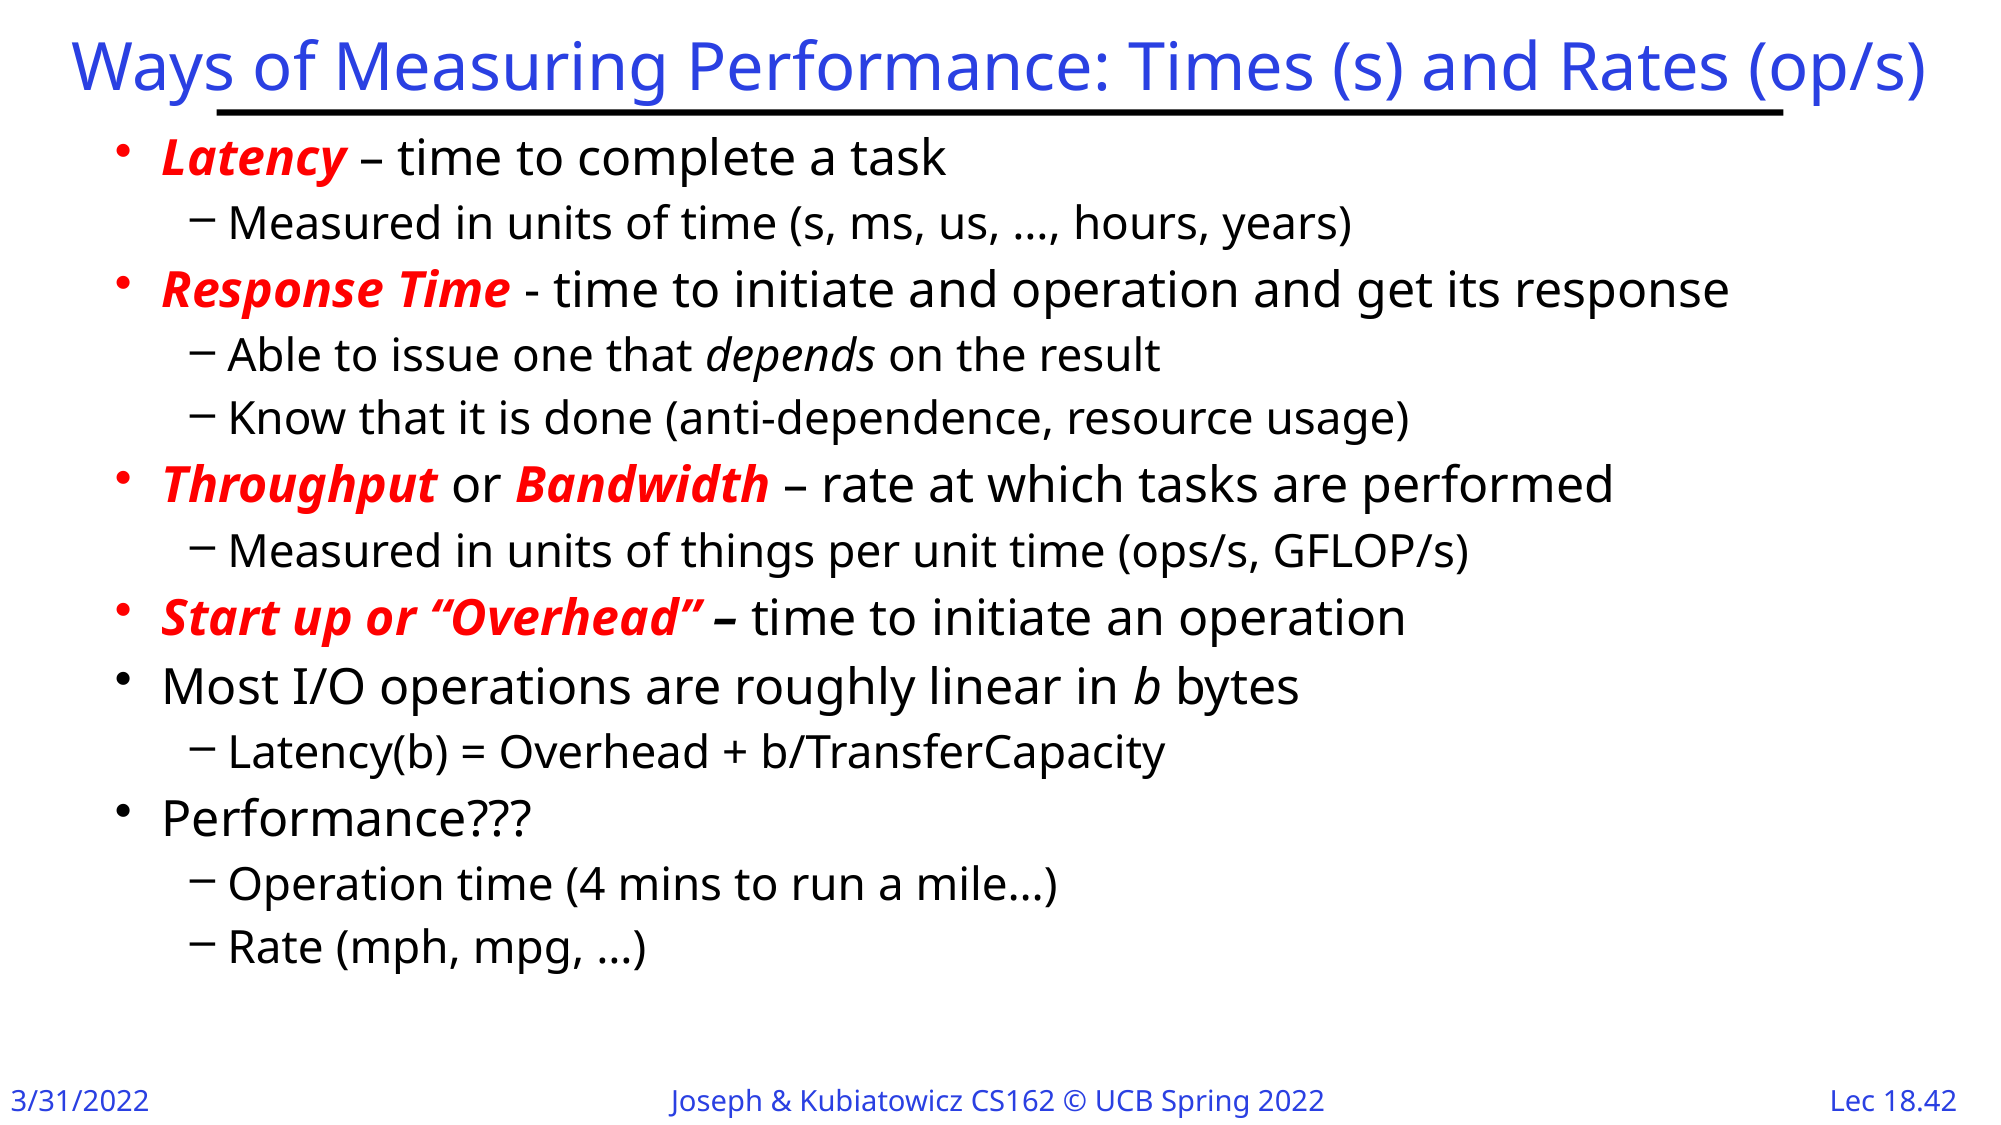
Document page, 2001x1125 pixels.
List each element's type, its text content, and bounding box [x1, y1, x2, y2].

title Ways of Measuring Performance: Times (s) and Rates (op/s) [50, 24, 1950, 113]
list Latency – time to complete a task Measured in units of time (s, ms, us, …, hours, years) Response Time - time to initiate and operation and get its response Able to issue one that depends on the result Know that it is done (anti-dependence, resource usage) Throughput or Bandwidth – rate at which tasks are performed Measured in units of things per unit time (ops/s, GFLOP/s) Start up or “Overhead” – time to initiate an operation Most I/O operations are roughly linear in b bytes Latency(b) = Overhead + b/TransferCapacity Performance??? Operation time (4 mins to run a mile…) Rate (mph, mpg, …) [99, 125, 1834, 1038]
